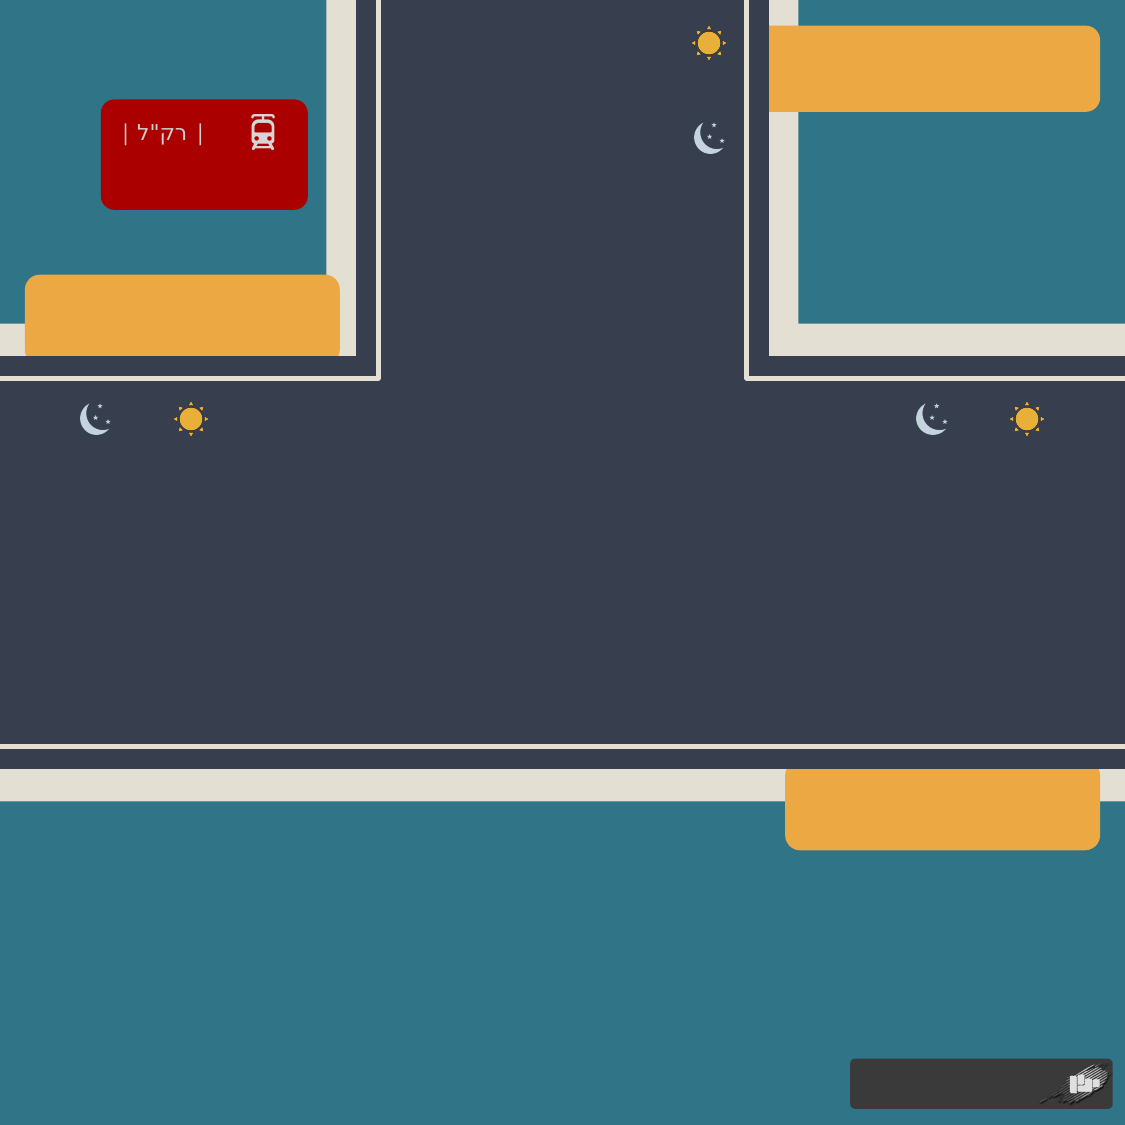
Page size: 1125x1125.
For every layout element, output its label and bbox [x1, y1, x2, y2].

text_box [100, 99, 309, 211]
text_box [771, 23, 1103, 114]
picture [693, 122, 725, 155]
picture [691, 25, 727, 61]
text_box [1102, 771, 1125, 804]
picture [916, 402, 948, 435]
picture [80, 402, 112, 435]
text_box [0, 771, 783, 804]
picture [172, 400, 209, 437]
text_box [771, 114, 1125, 354]
text_box [0, 0, 376, 376]
text_box [324, 0, 354, 354]
text_box [771, 0, 801, 23]
picture [1009, 400, 1045, 437]
text_box [0, 321, 23, 354]
text_box [22, 272, 342, 354]
text_box [749, 0, 1125, 376]
text_box [783, 771, 1103, 853]
text_box [849, 1058, 1114, 1110]
text_box [0, 749, 1125, 771]
text_box [0, 0, 1125, 749]
